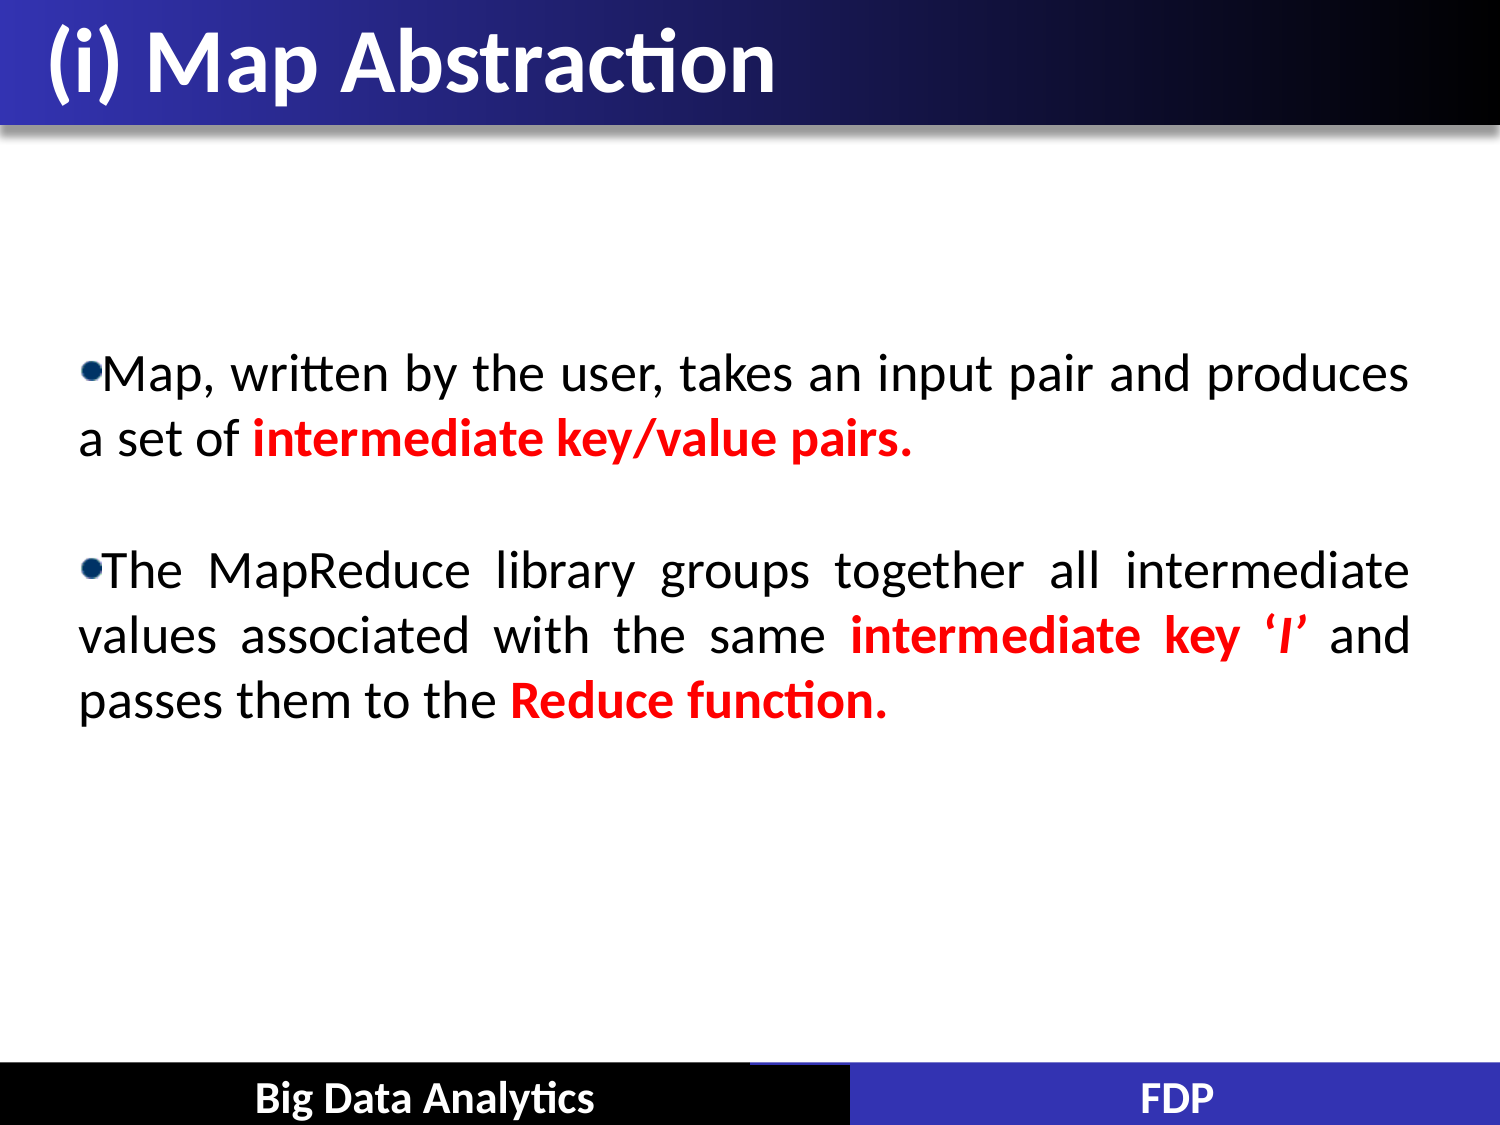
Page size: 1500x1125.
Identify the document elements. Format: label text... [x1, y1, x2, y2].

text_box Big Data Analytics [0, 1065, 850, 1125]
title (i) Map Abstraction [0, 0, 1171, 112]
picture [78, 555, 102, 579]
list Map, written by the user, takes an input pair and produces a set of intermediate key/value pairs. The MapReduce library groups together all intermediate values associated with the same intermediate key ‘I’ and passes them to the Reduce function. [63, 263, 1428, 906]
picture [78, 358, 102, 381]
text_box FDP [854, 1065, 1500, 1125]
